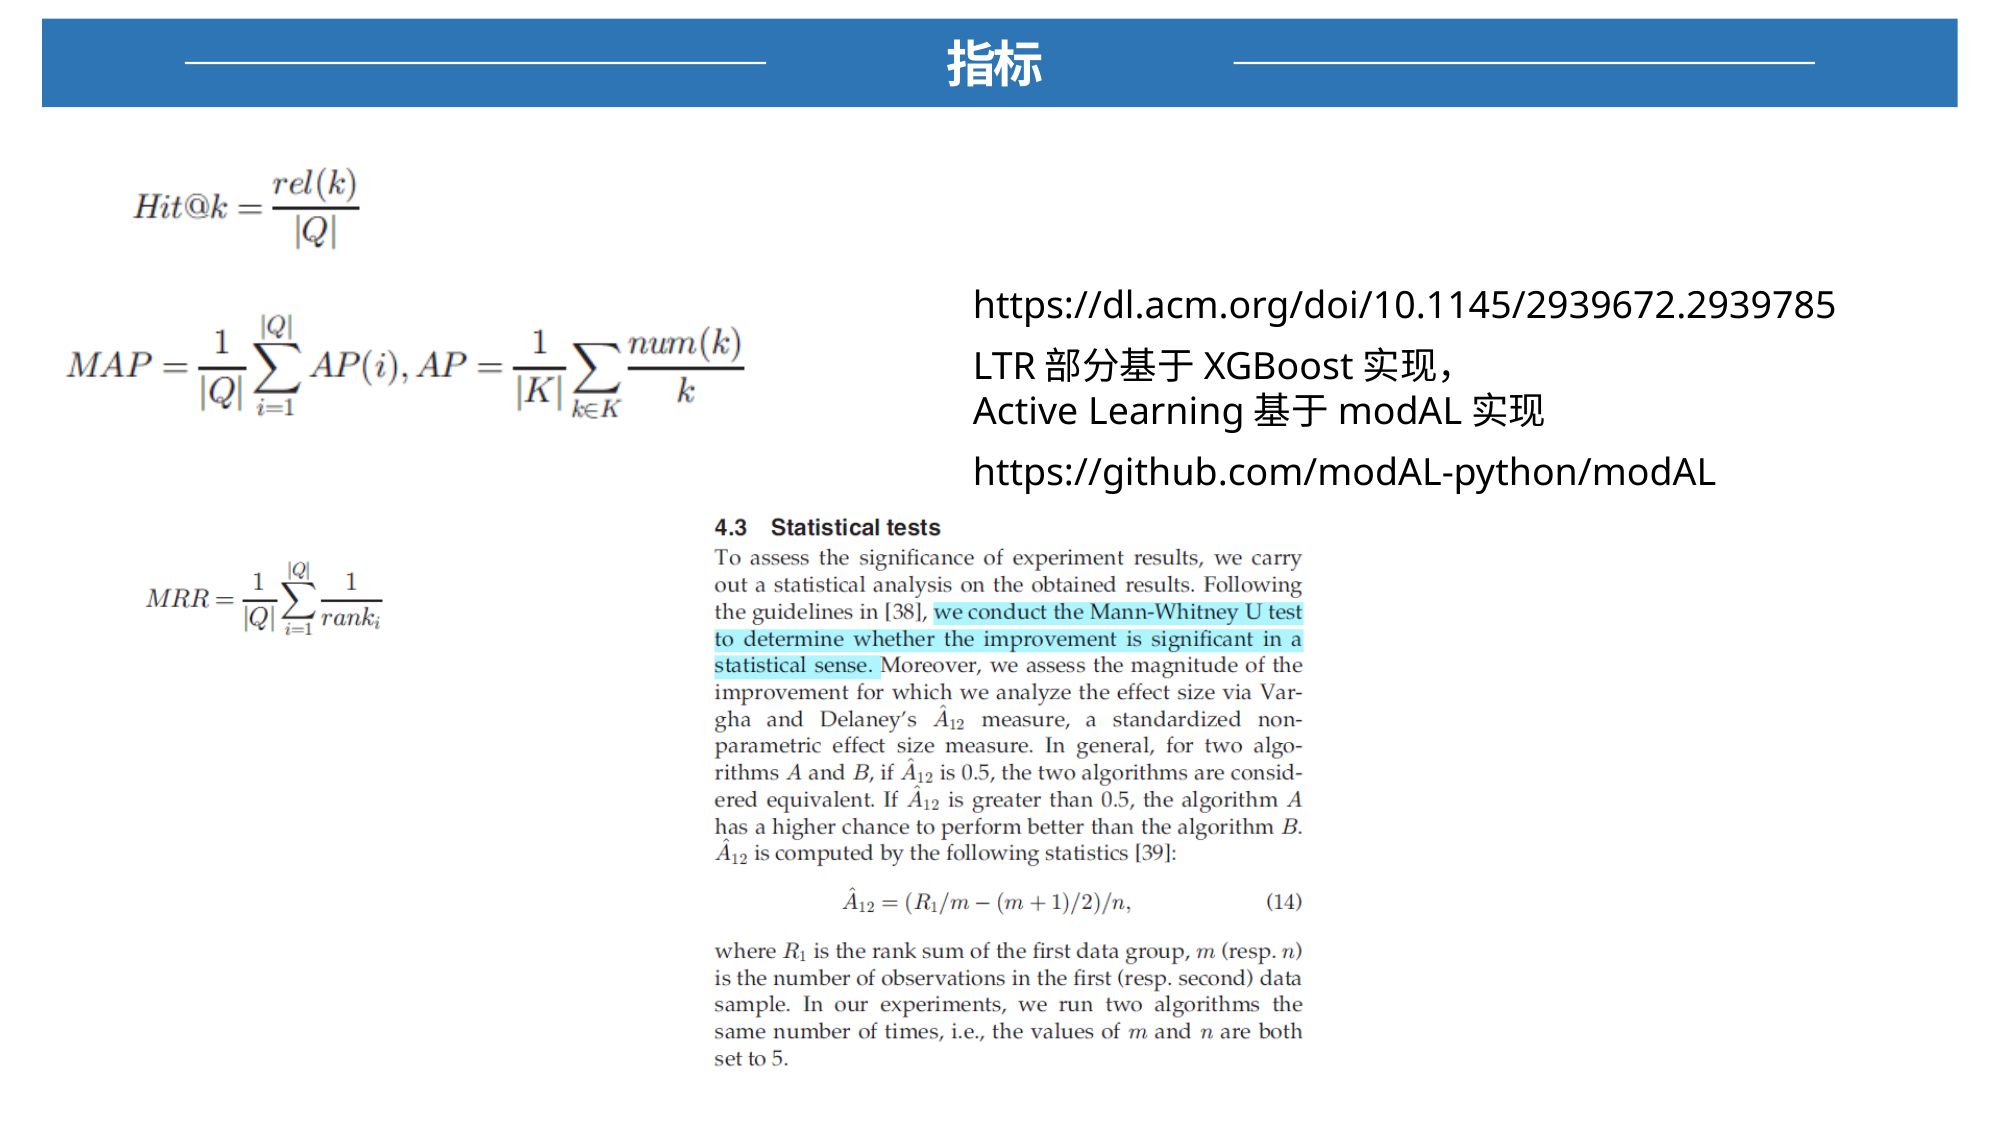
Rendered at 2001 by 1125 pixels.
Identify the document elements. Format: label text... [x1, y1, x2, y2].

text_box 指标 [722, 25, 1267, 61]
text_box https://github.com/modAL-python/modAL [958, 440, 1959, 501]
picture [128, 540, 414, 652]
text_box [41, 18, 1959, 108]
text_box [184, 61, 1815, 65]
text_box LTR部分基于XGBoost实现， Active Learning基于modAL实现 [958, 334, 1568, 440]
text_box https://dl.acm.org/doi/10.1145/2939672.2939785 [958, 273, 1959, 334]
picture [42, 126, 773, 429]
text_box 指标 [722, 65, 1267, 100]
picture [703, 503, 1314, 1078]
